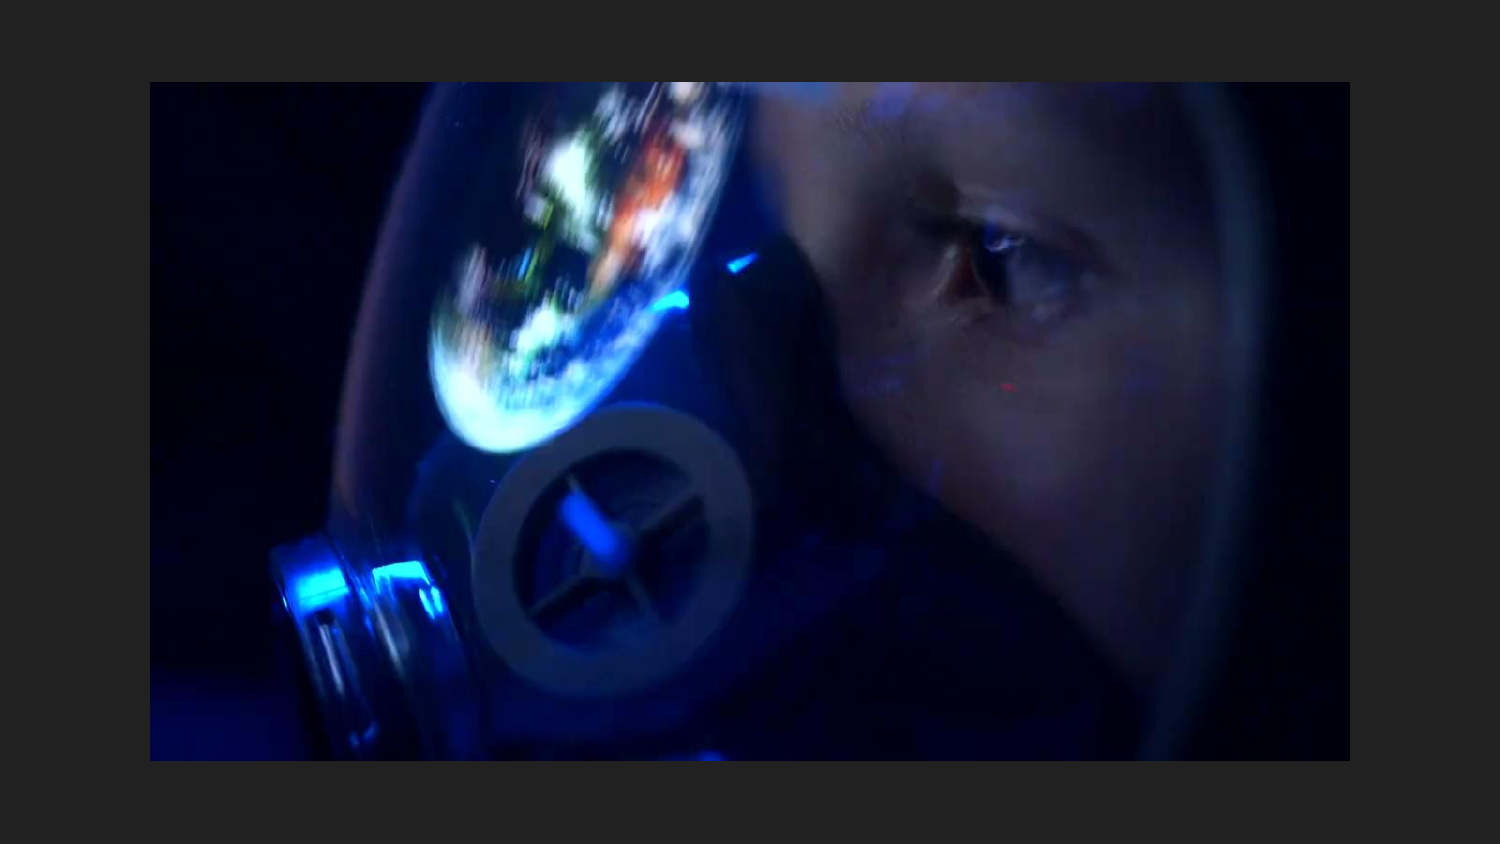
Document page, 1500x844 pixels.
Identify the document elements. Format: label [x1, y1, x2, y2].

picture [149, 82, 1351, 762]
